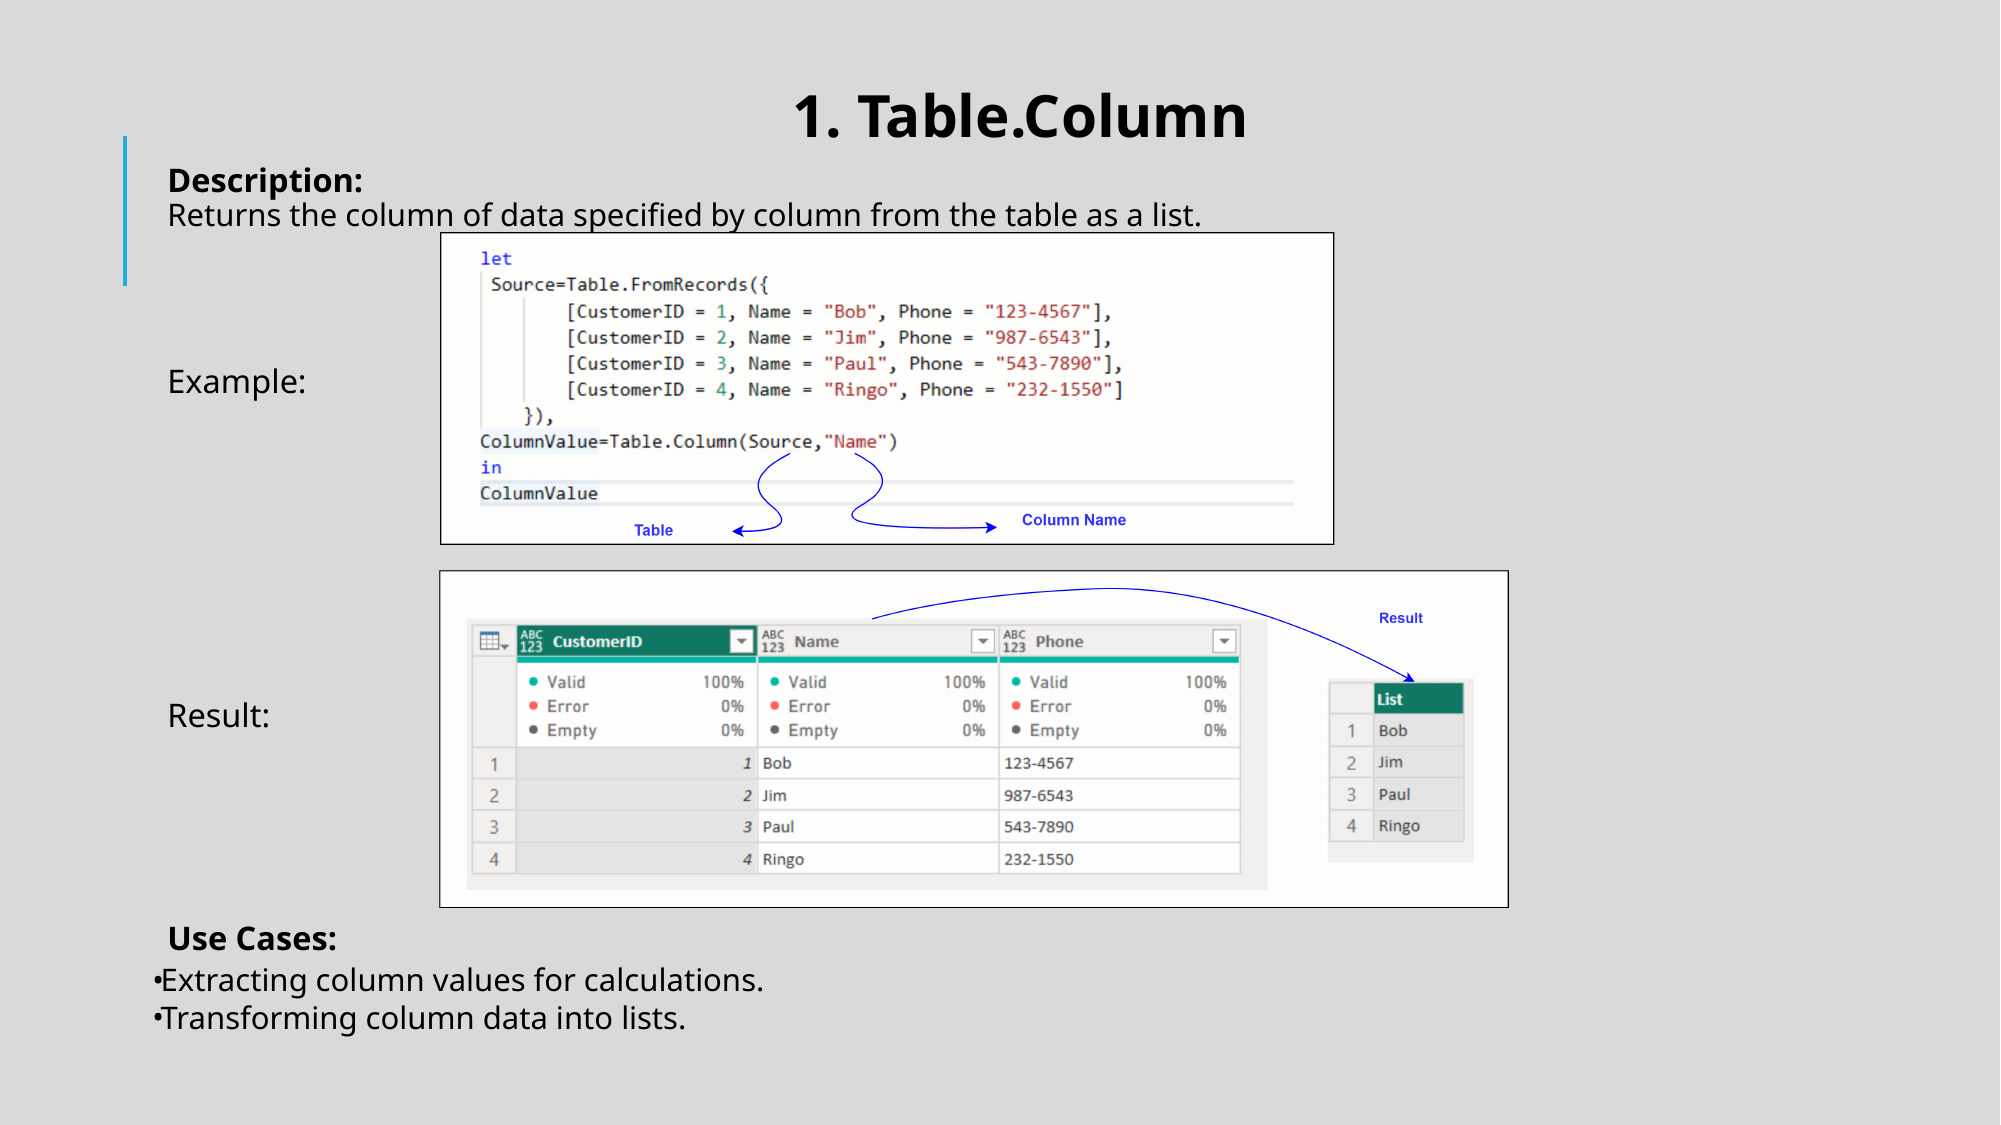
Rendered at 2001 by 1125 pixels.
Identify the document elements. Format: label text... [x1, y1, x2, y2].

list Description: Returns the column of data specified by column from the table as a list. Example: Result: Use Cases: Extracting column values for calculations. Transforming column data into lists. [144, 157, 1942, 1053]
text_box 1. Table.Column [288, 72, 1752, 157]
picture [427, 219, 1522, 920]
